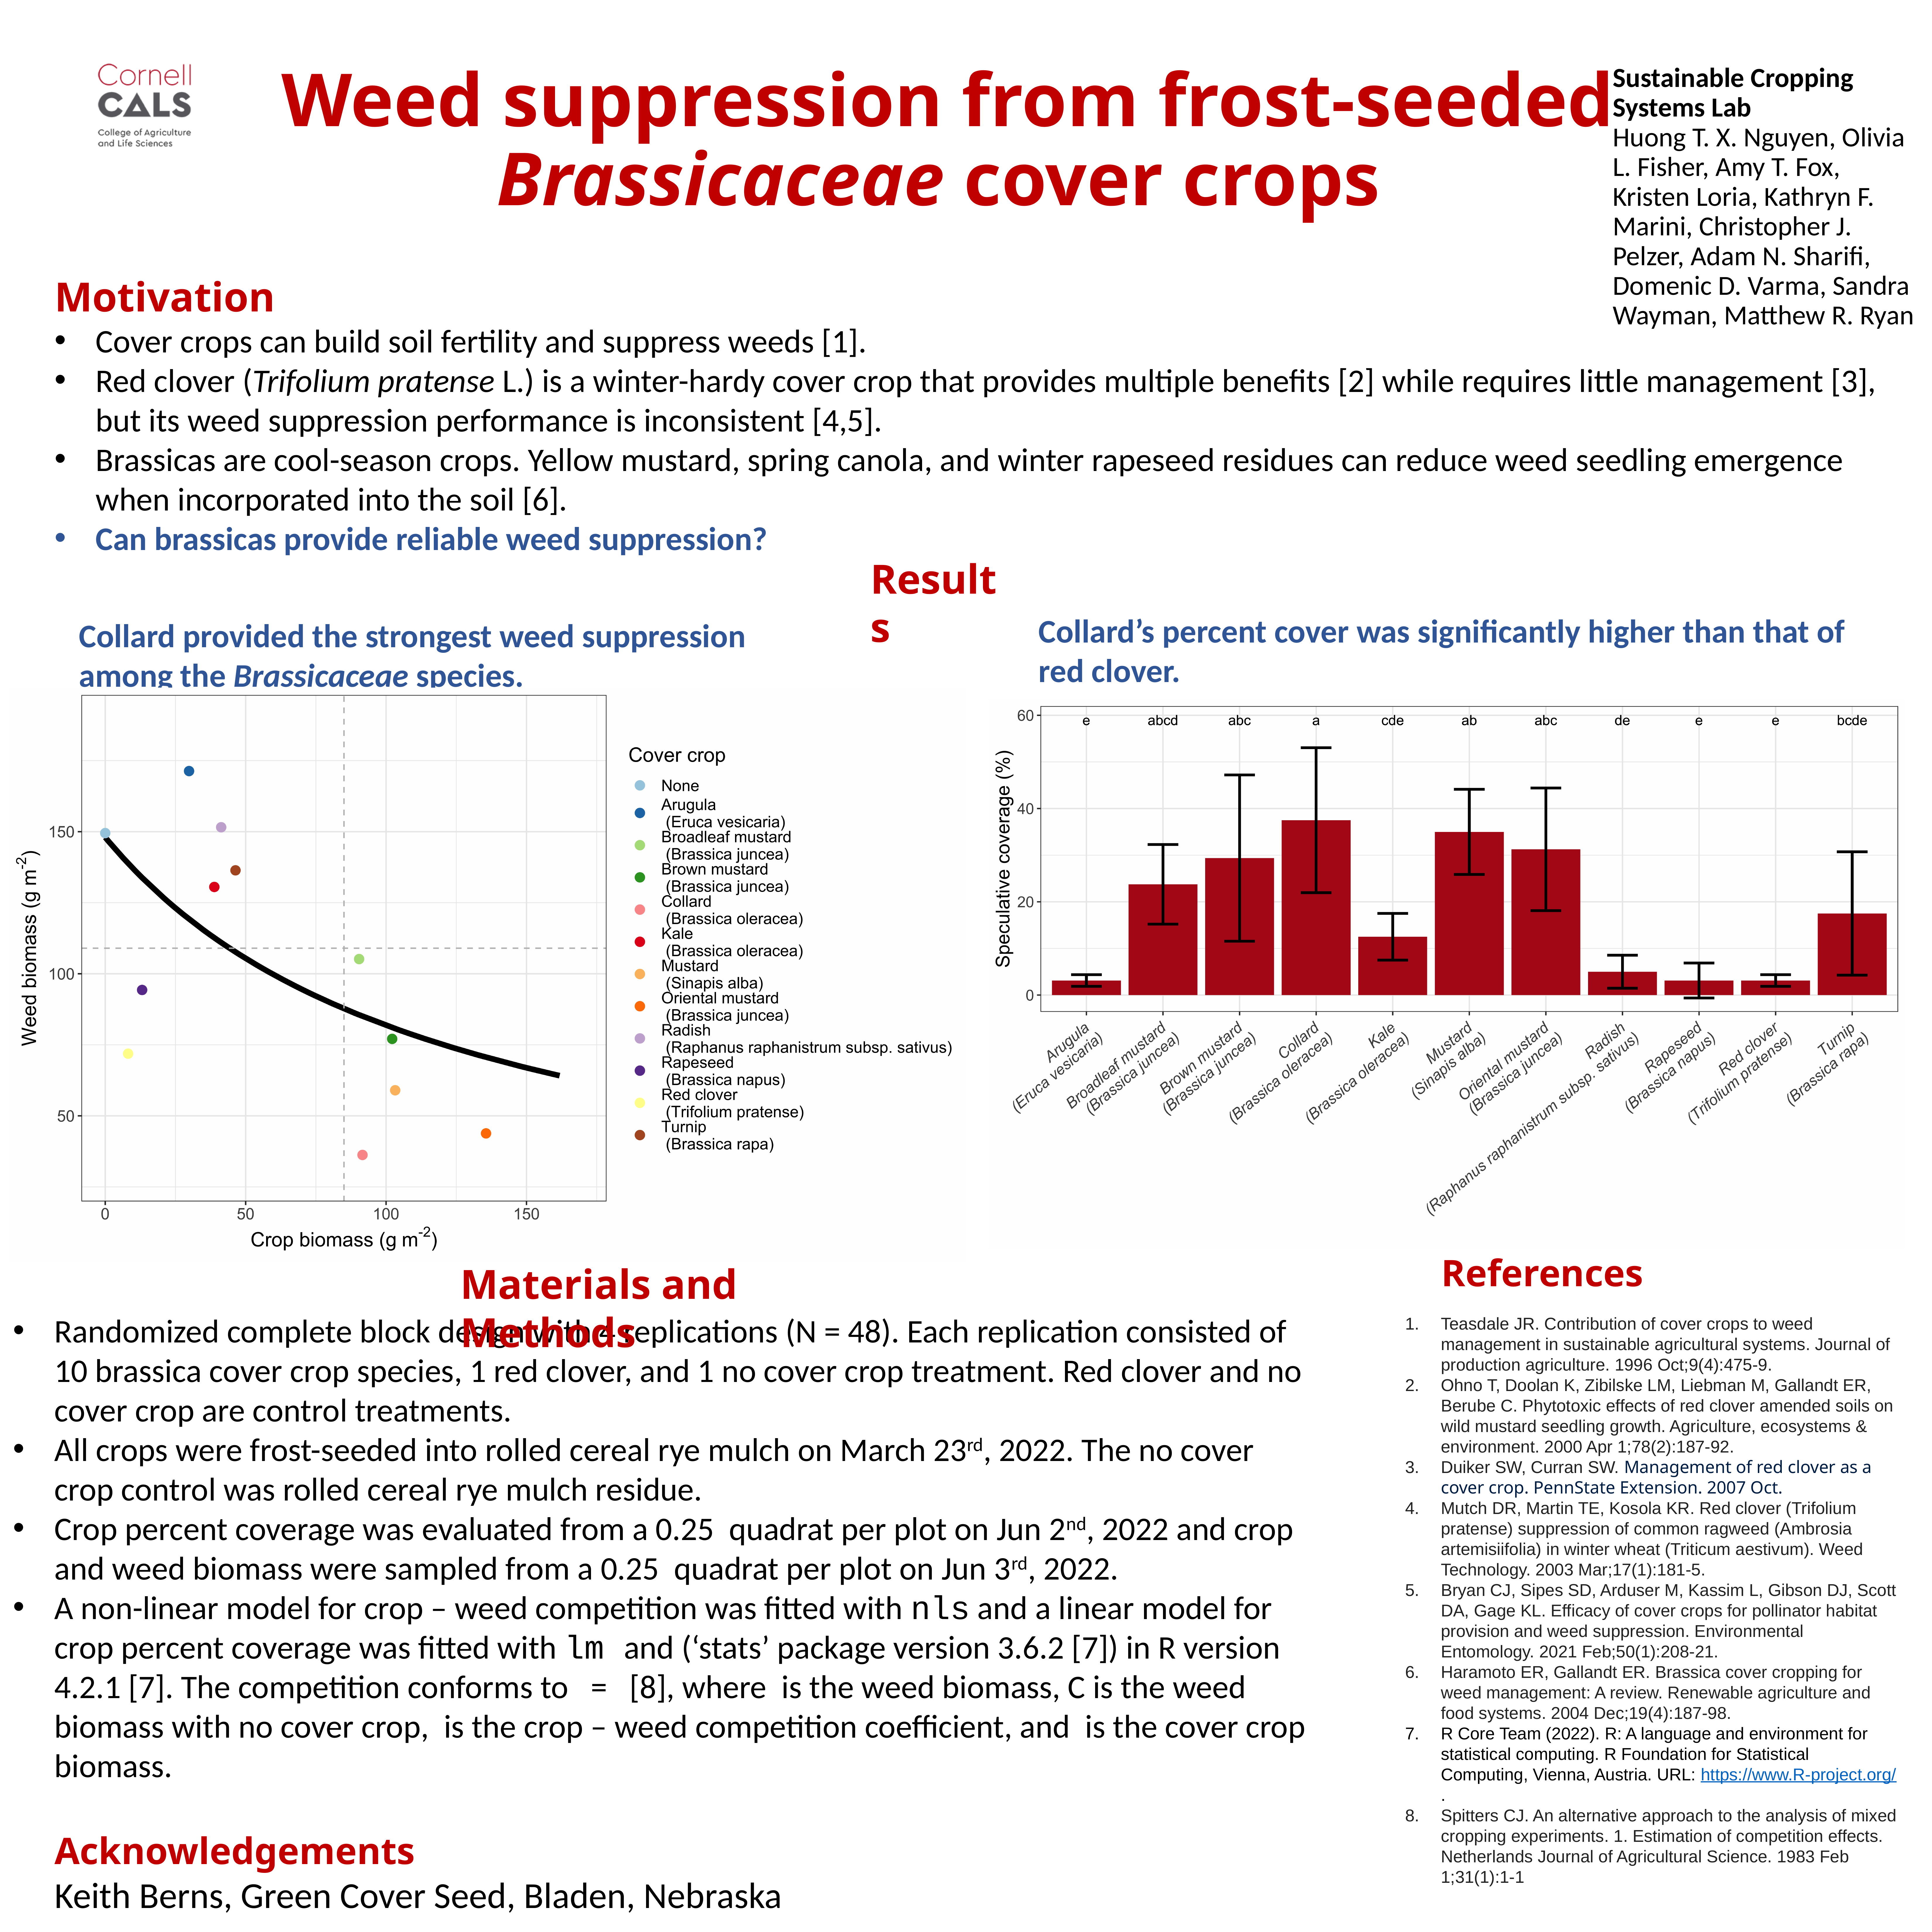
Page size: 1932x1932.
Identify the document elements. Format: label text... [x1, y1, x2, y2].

picture [989, 699, 1905, 1249]
text_box Motivation Cover crops can build soil fertility and suppress weeds [1]. Red clover (Trifolium pratense L.) is a winter-hardy cover crop that provides multiple benefits [2] while requires little management [3], but its weed suppression performance is inconsistent [4,5]. Brassicas are cool-season crops. Yellow mustard, spring canola, and winter rapeseed residues can reduce weed seedling emergence when incorporated into the soil [6]. Can brassicas provide reliable weed suppression? [50, 269, 1923, 599]
title Weed suppression from frost-seeded Brassicaceae cover crops [131, 61, 1608, 224]
text_box Acknowledgements Keith Berns, Green Cover Seed, Bladen, Nebraska [50, 1825, 852, 1932]
text_box References [1437, 1249, 1653, 1296]
text_box Materials and Methods [456, 1262, 919, 1358]
subtitle Sustainable Cropping Systems Lab Huong T. X. Nguyen, Olivia L. Fisher, Amy T. Fox, Kristen Loria, Kathryn F. Marini, Christopher J. Pelzer, Adam N. Sharifi, Domenic D. Varma, Sandra Wayman, Matthew R. Ryan [1608, 61, 1921, 269]
text_box Collard provided the strongest weed suppression among the Brassicaceae species. [74, 612, 776, 688]
text_box Teasdale JR. Contribution of cover crops to weed management in sustainable agricultural systems. Journal of production agriculture. 1996 Oct;9(4):475-9. Ohno T, Doolan K, Zibilske LM, Liebman M, Gallandt ER, Berube C. Phytotoxic effects of red clover amended soils on wild mustard seedling growth. Agriculture, ecosystems & environment. 2000 Apr 1;78(2):187-92. Duiker SW, Curran SW. Management of red clover as a cover crop. PennState Extension. 2007 Oct. Mutch DR, Martin TE, Kosola KR. Red clover (Trifolium pratense) suppression of common ragweed (Ambrosia artemisiifolia) in winter wheat (Triticum aestivum). Weed Technology. 2003 Mar;17(1):181-5. Bryan CJ, Sipes SD, Arduser M, Kassim L, Gibson DJ, Scott DA, Gage KL. Efficacy of cover crops for pollinator habitat provision and weed suppression. Environmental Entomology. 2021 Feb;50(1):208-21. Haramoto ER, Gallandt ER. Brassica cover cropping for weed management: A review. Renewable agriculture and food systems. 2004 Dec;19(4):187-98. R Core Team (2022). R: A language and environment for statistical computing. R Foundation for Statistical Computing, Vienna, Austria. URL: https://www.R-project.org/. Spitters CJ. An alternative approach to the analysis of mixed cropping experiments. 1. Estimation of competition effects. Netherlands Journal of Agricultural Science. 1983 Feb 1;31(1):1-1 [1401, 1310, 1905, 1889]
picture [9, 688, 966, 1262]
picture [74, 40, 215, 171]
text_box Collard’s percent cover was significantly higher than that of red clover. [1034, 607, 1889, 691]
text_box Results [866, 551, 1011, 652]
